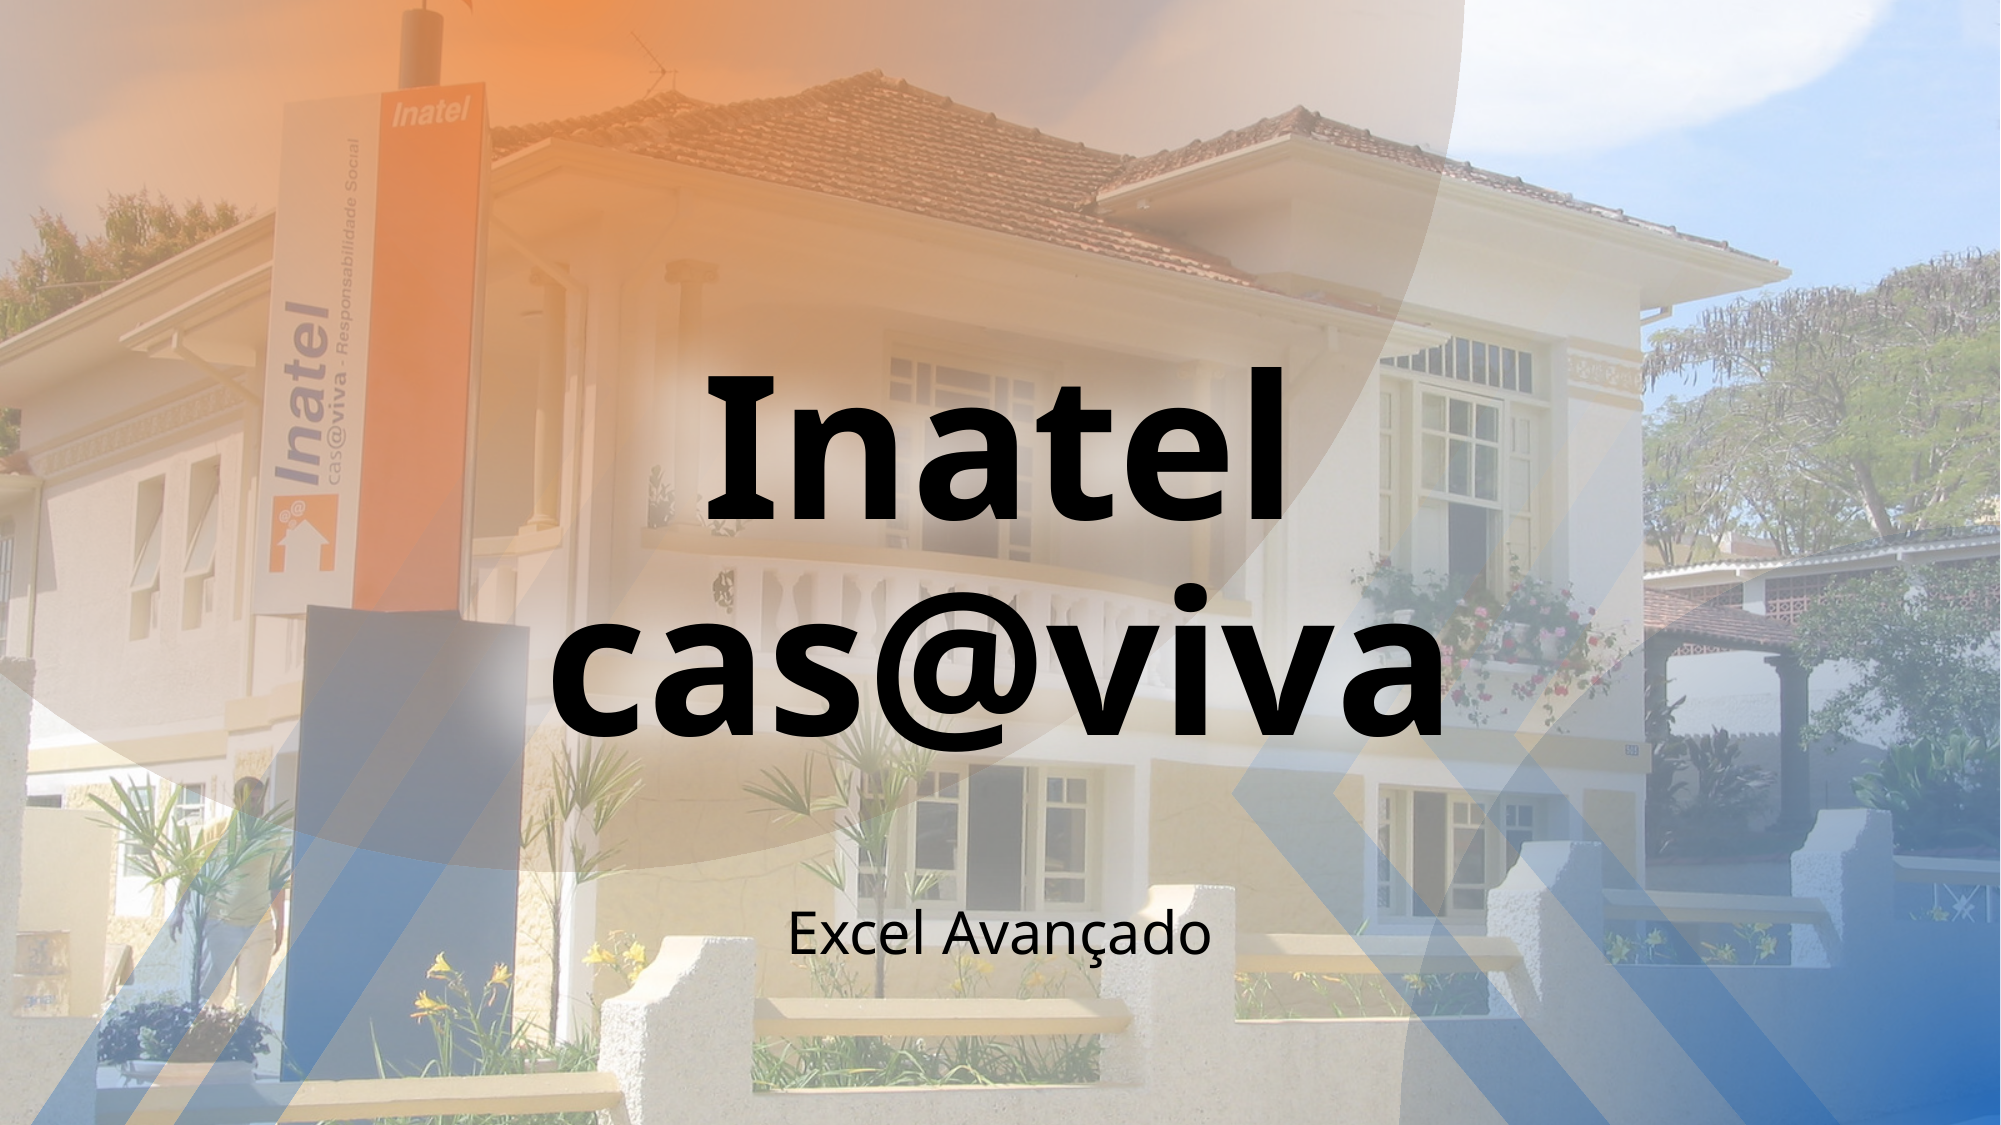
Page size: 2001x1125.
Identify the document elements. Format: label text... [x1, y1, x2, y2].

subtitle Excel Avançado [725, 895, 1275, 975]
title Inatel cas@viva [249, 485, 1750, 640]
